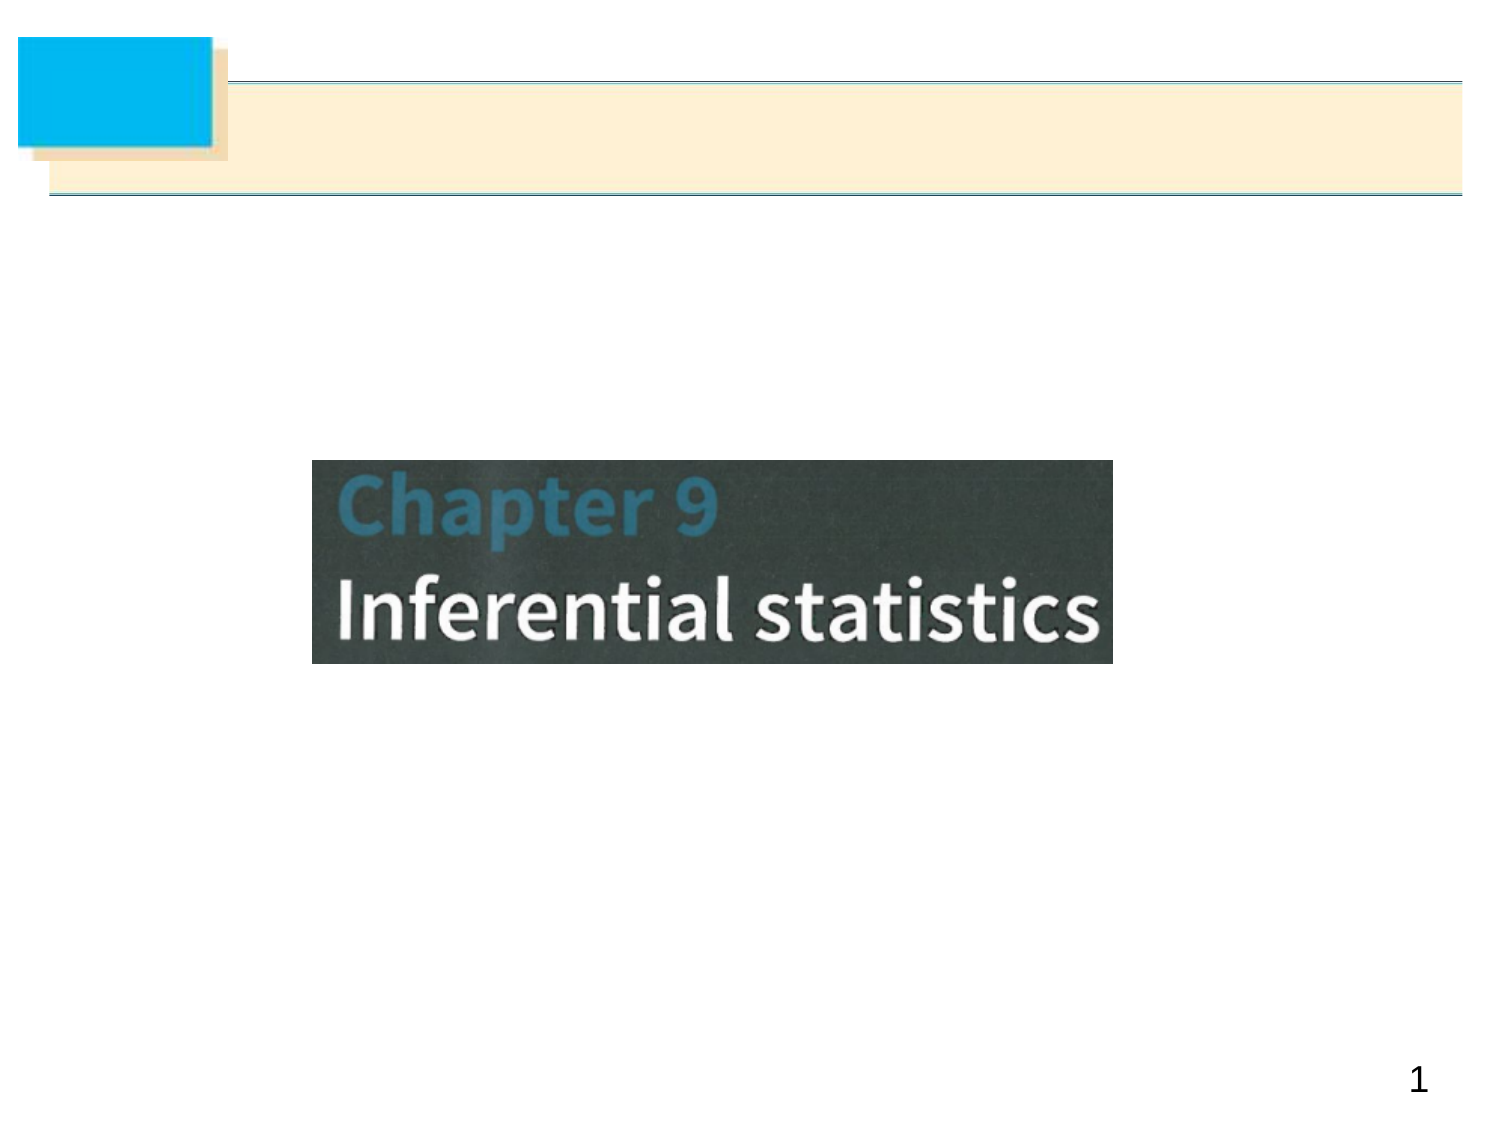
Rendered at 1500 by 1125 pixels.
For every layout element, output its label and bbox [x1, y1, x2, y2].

picture [312, 460, 1113, 664]
picture [18, 37, 1463, 196]
